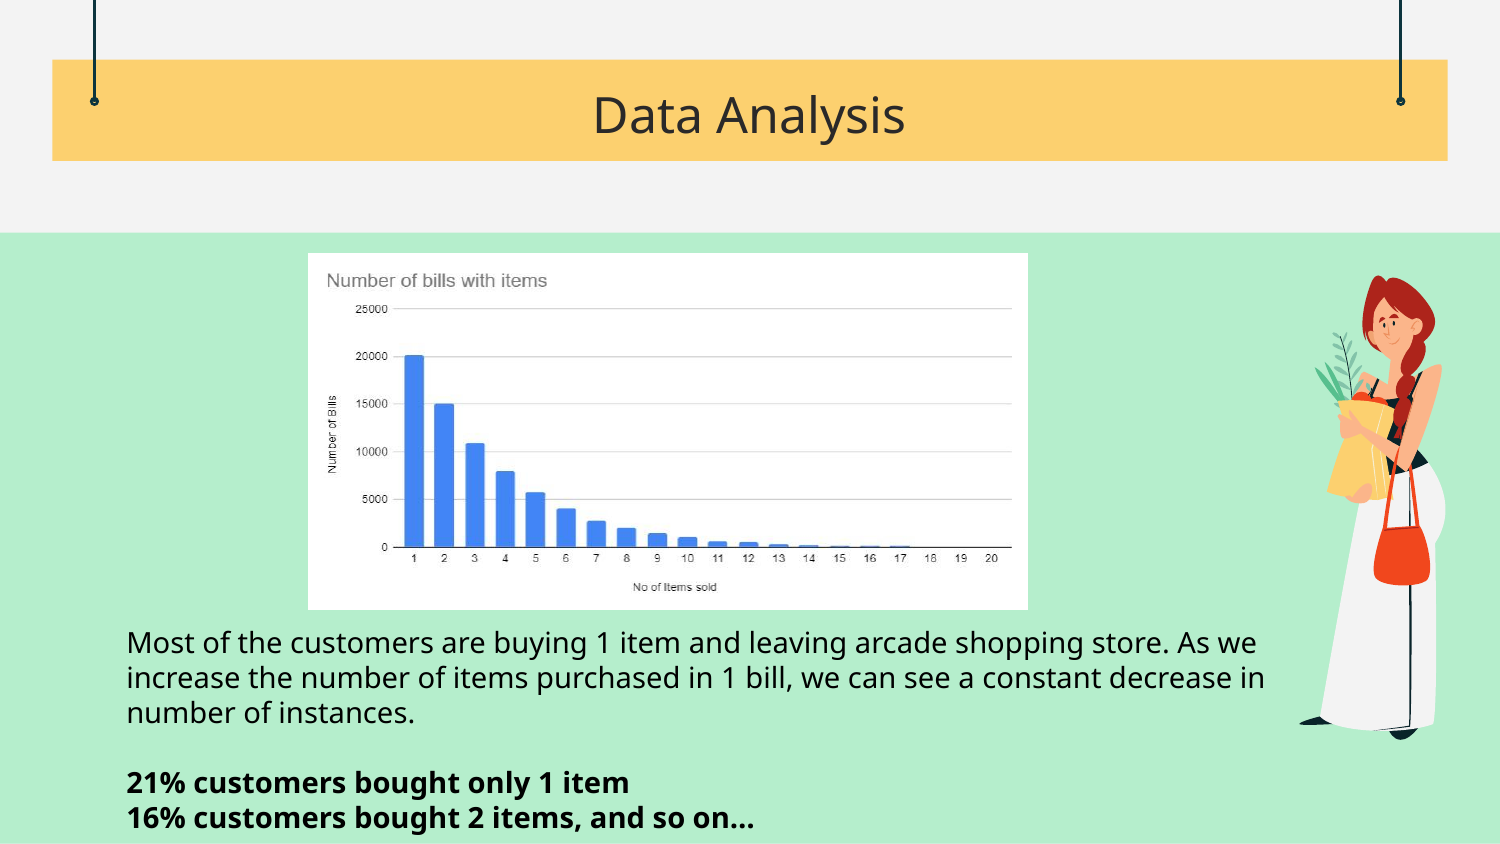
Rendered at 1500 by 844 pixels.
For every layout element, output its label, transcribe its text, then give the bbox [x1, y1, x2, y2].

text_box Most of the customers are buying 1 item and leaving arcade shopping store. As we increase the number of items purchased in 1 bill, we can see a constant decrease in number of instances. 21% customers bought only 1 item 16% customers bought 2 items, and so on… [111, 609, 1389, 844]
title Data Analysis [225, 68, 1274, 164]
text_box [308, 253, 1029, 610]
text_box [1298, 275, 1468, 740]
